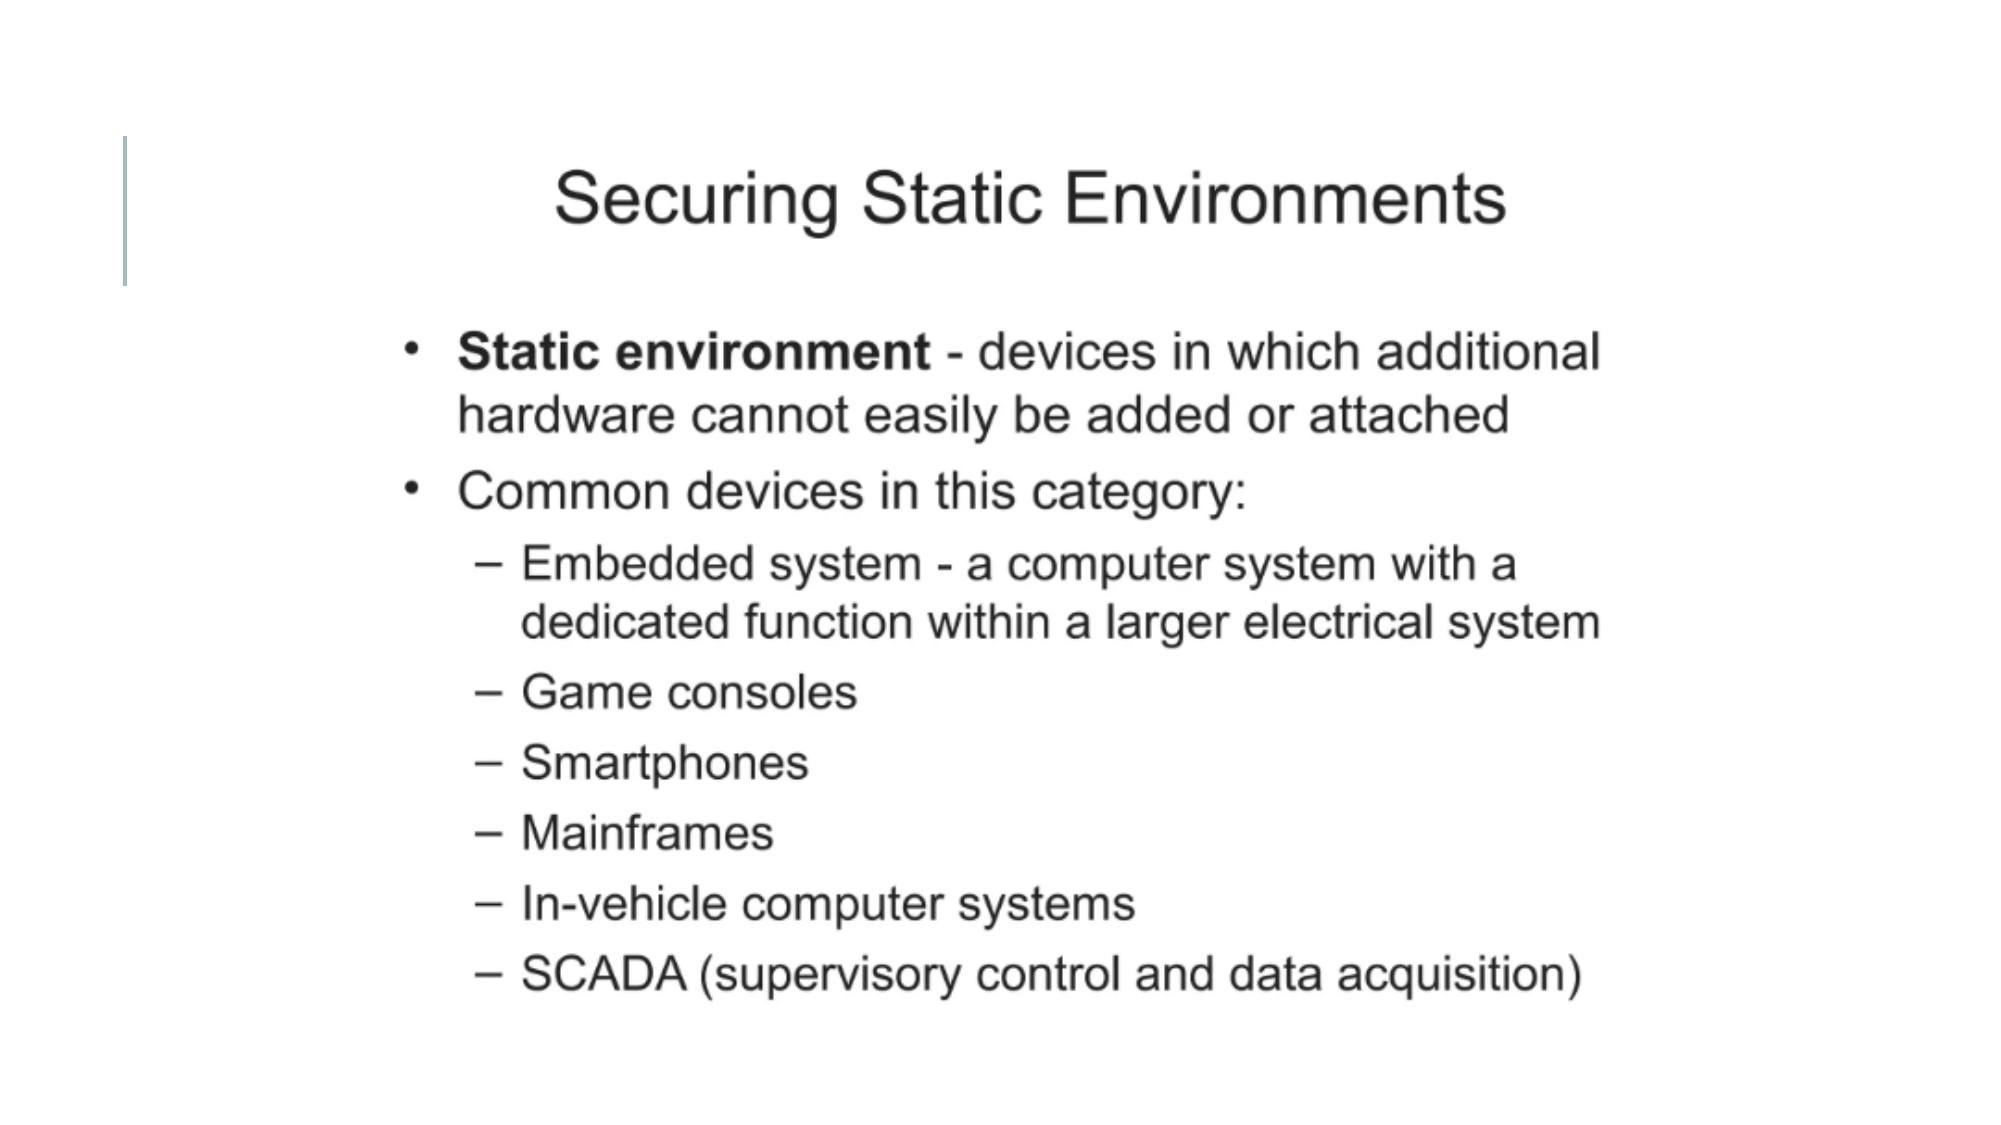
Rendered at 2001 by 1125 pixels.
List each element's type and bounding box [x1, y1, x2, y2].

list [368, 104, 1649, 1021]
